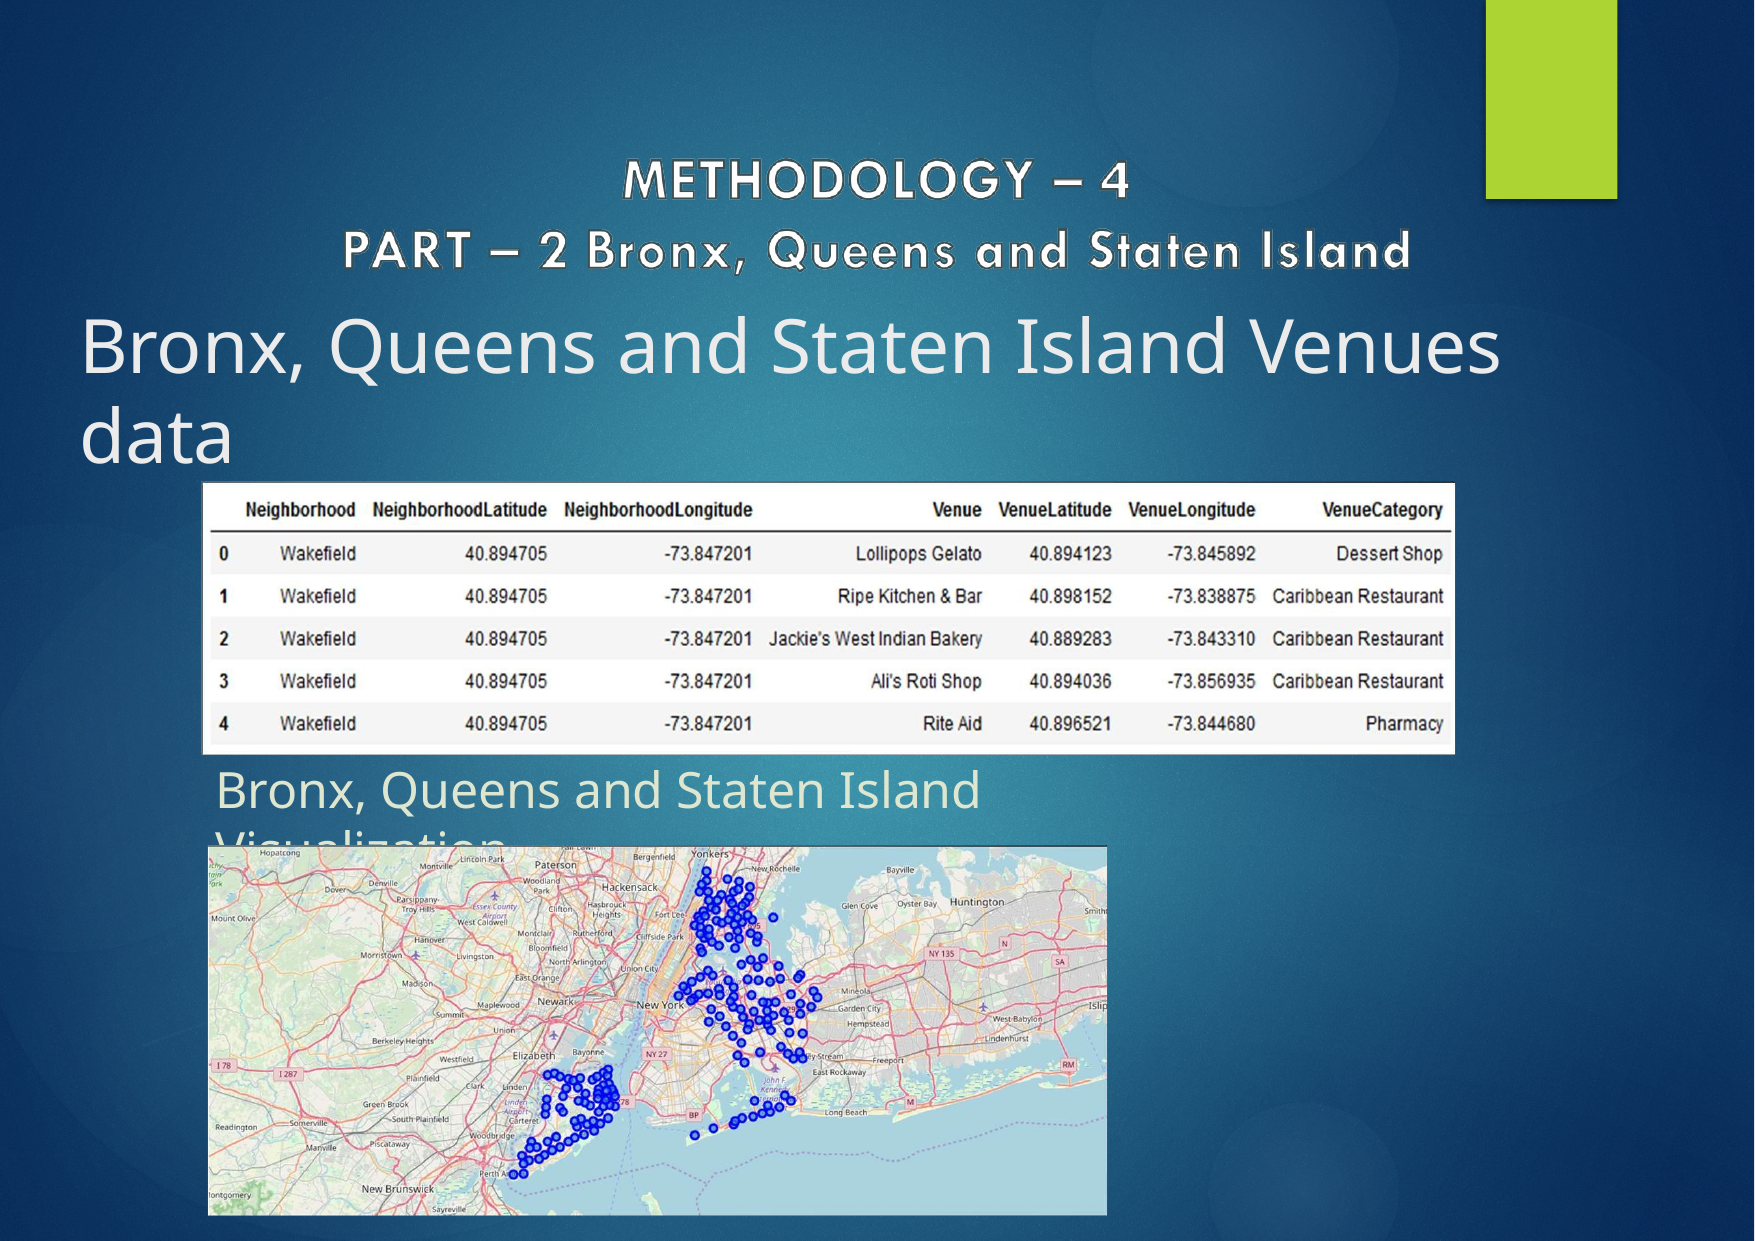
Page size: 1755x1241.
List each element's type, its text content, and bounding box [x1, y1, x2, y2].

text_box Bronx, Queens and Staten Island Visualization [213, 756, 1130, 879]
text_box [622, 158, 1035, 200]
text_box [1099, 160, 1130, 199]
text_box [538, 229, 567, 269]
text_box [201, 481, 1456, 755]
text_box [207, 845, 1108, 1216]
text_box [1052, 178, 1084, 188]
text_box [343, 229, 472, 269]
title Bronx, Queens and Staten Island Venues data [77, 296, 1677, 506]
text_box [587, 228, 1410, 276]
text_box [488, 248, 521, 258]
